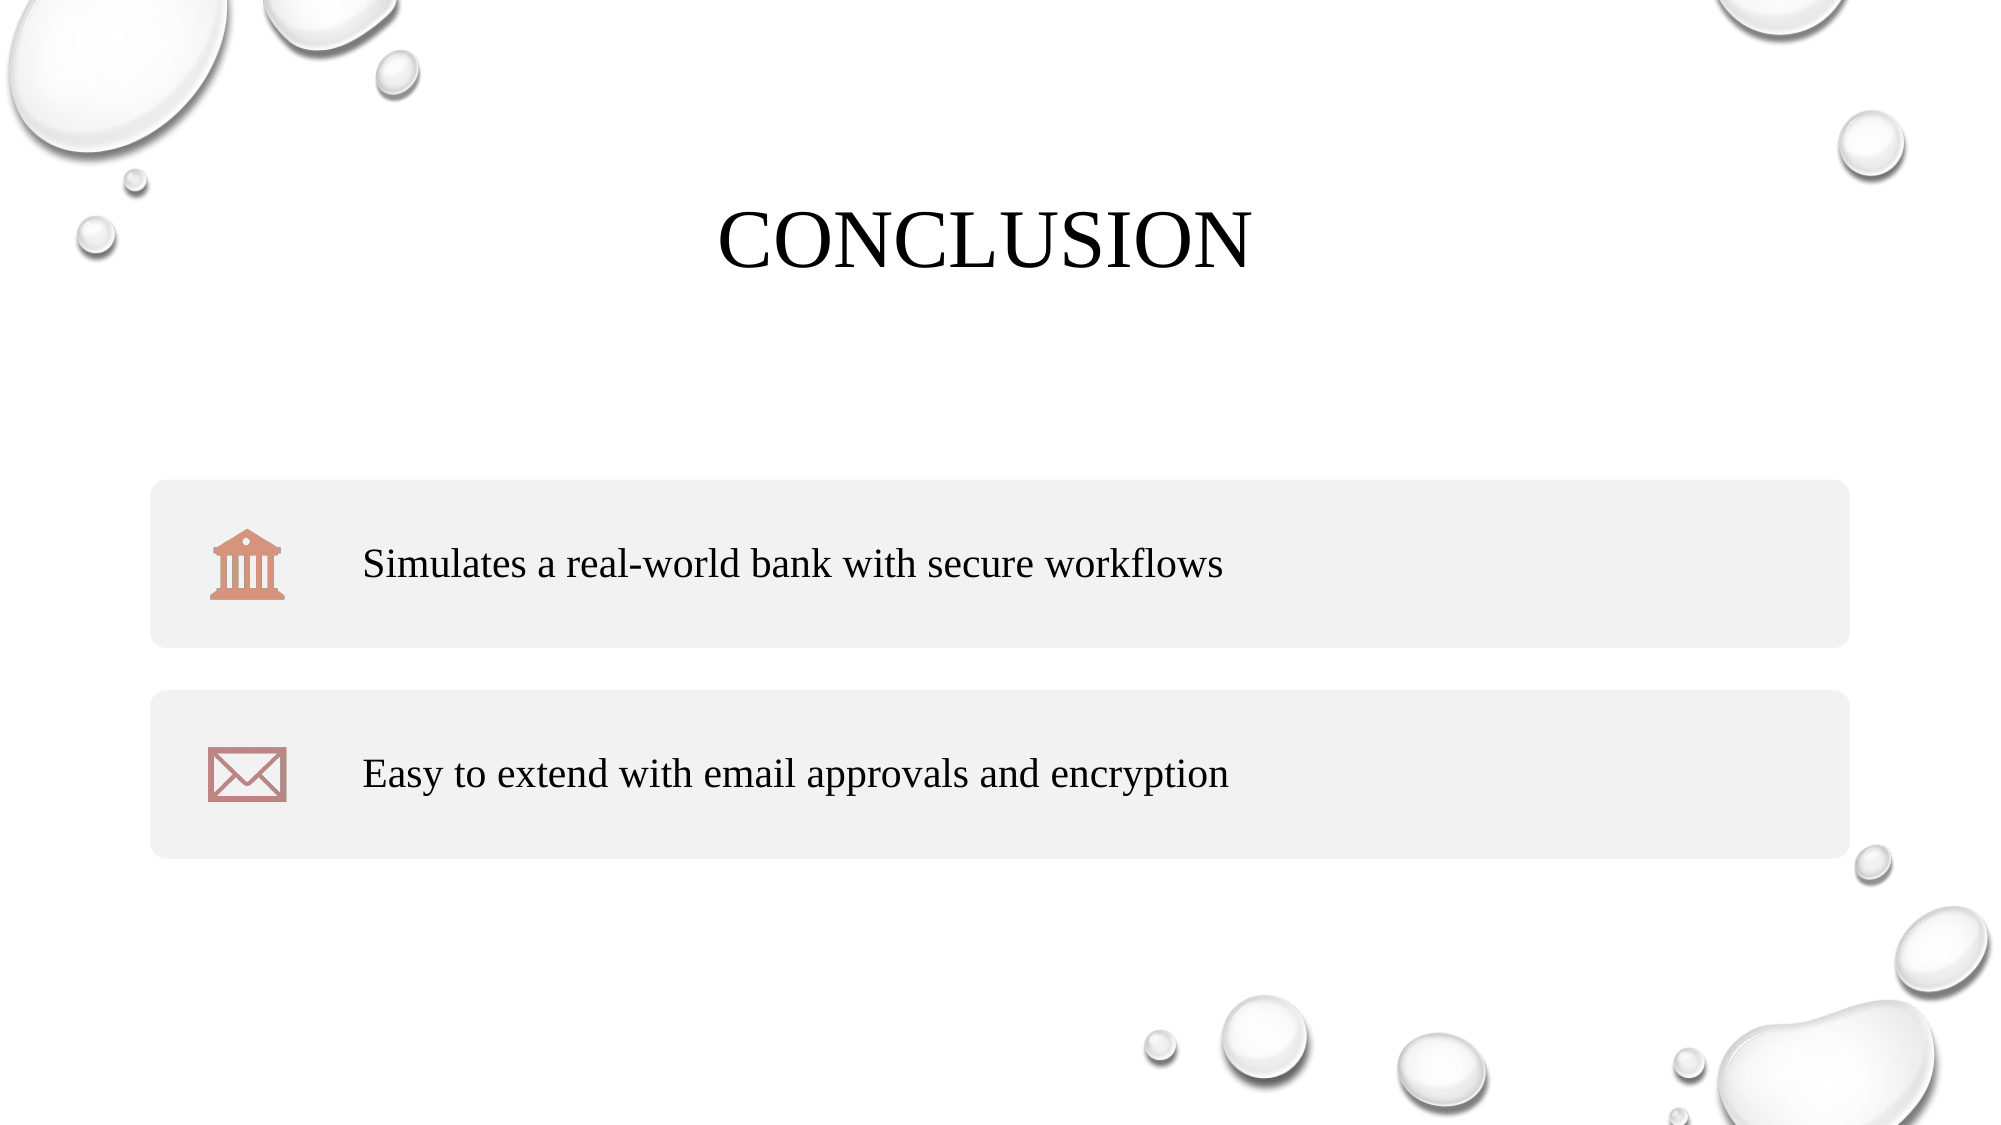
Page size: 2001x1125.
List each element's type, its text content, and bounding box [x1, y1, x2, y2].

title Conclusion [149, 101, 1851, 364]
picture [0, 0, 2000, 1125]
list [149, 387, 1851, 951]
